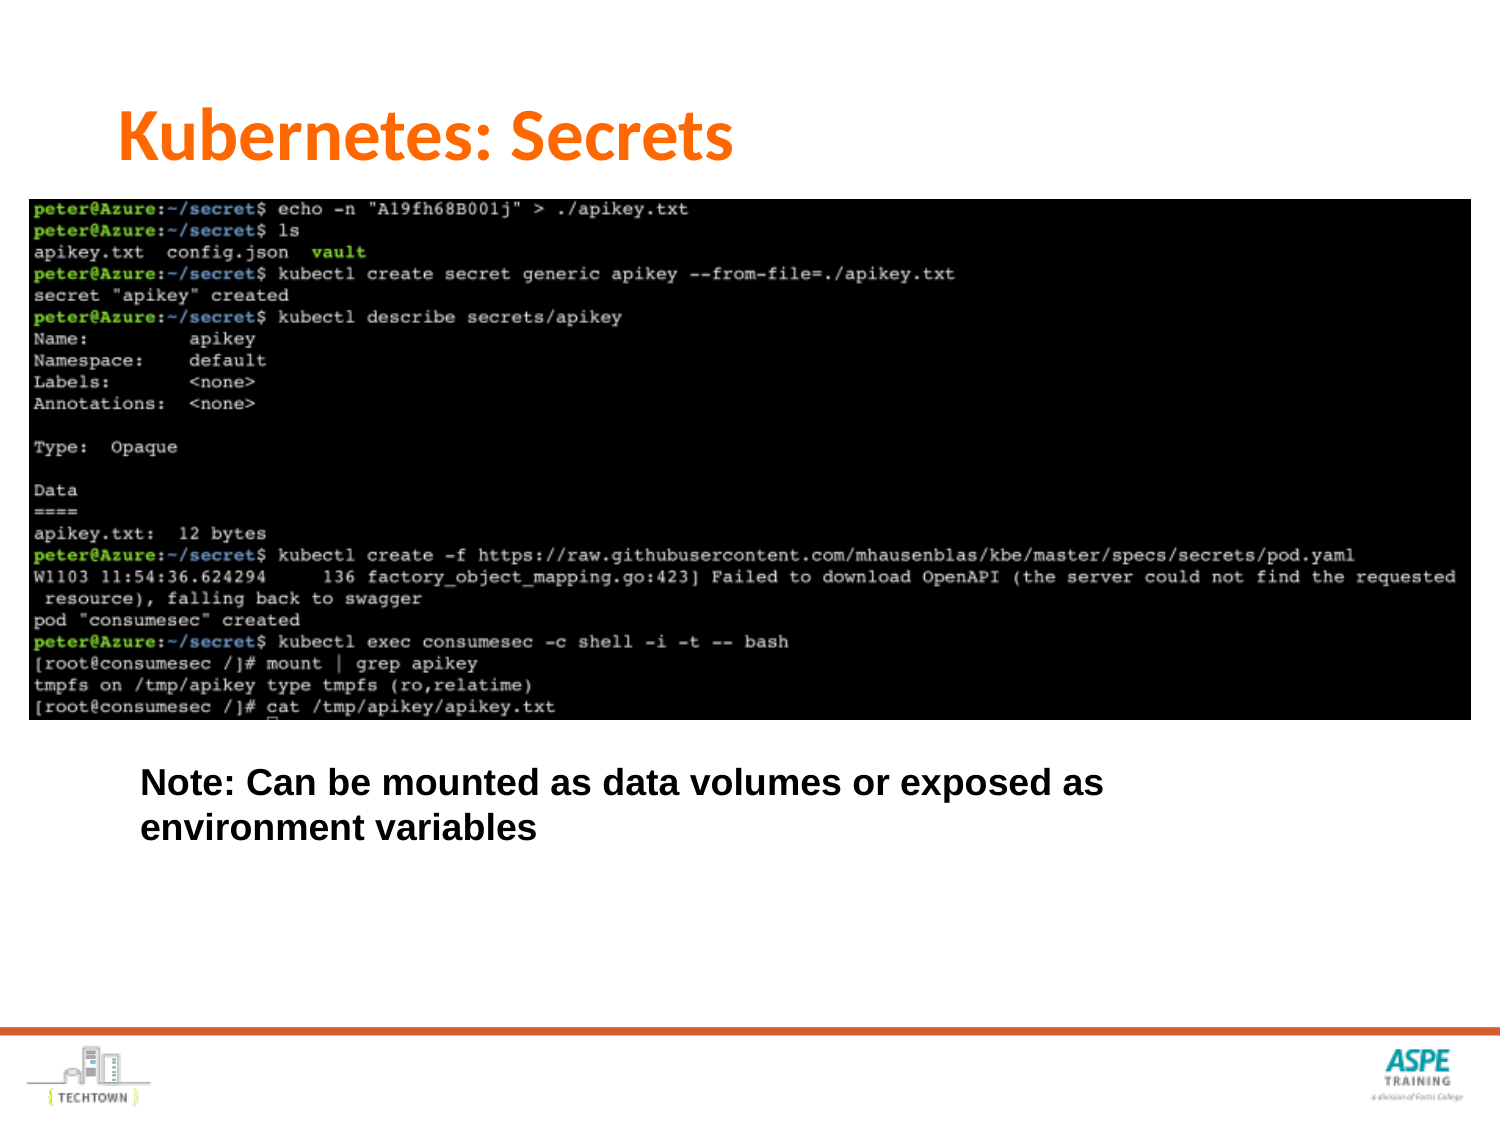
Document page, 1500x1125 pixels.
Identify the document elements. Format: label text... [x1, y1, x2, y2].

picture [29, 199, 1471, 720]
text_box Note: Can be mounted as data volumes or exposed as environment variables [125, 750, 1225, 950]
title Kubernetes: Secrets [103, 59, 1397, 199]
